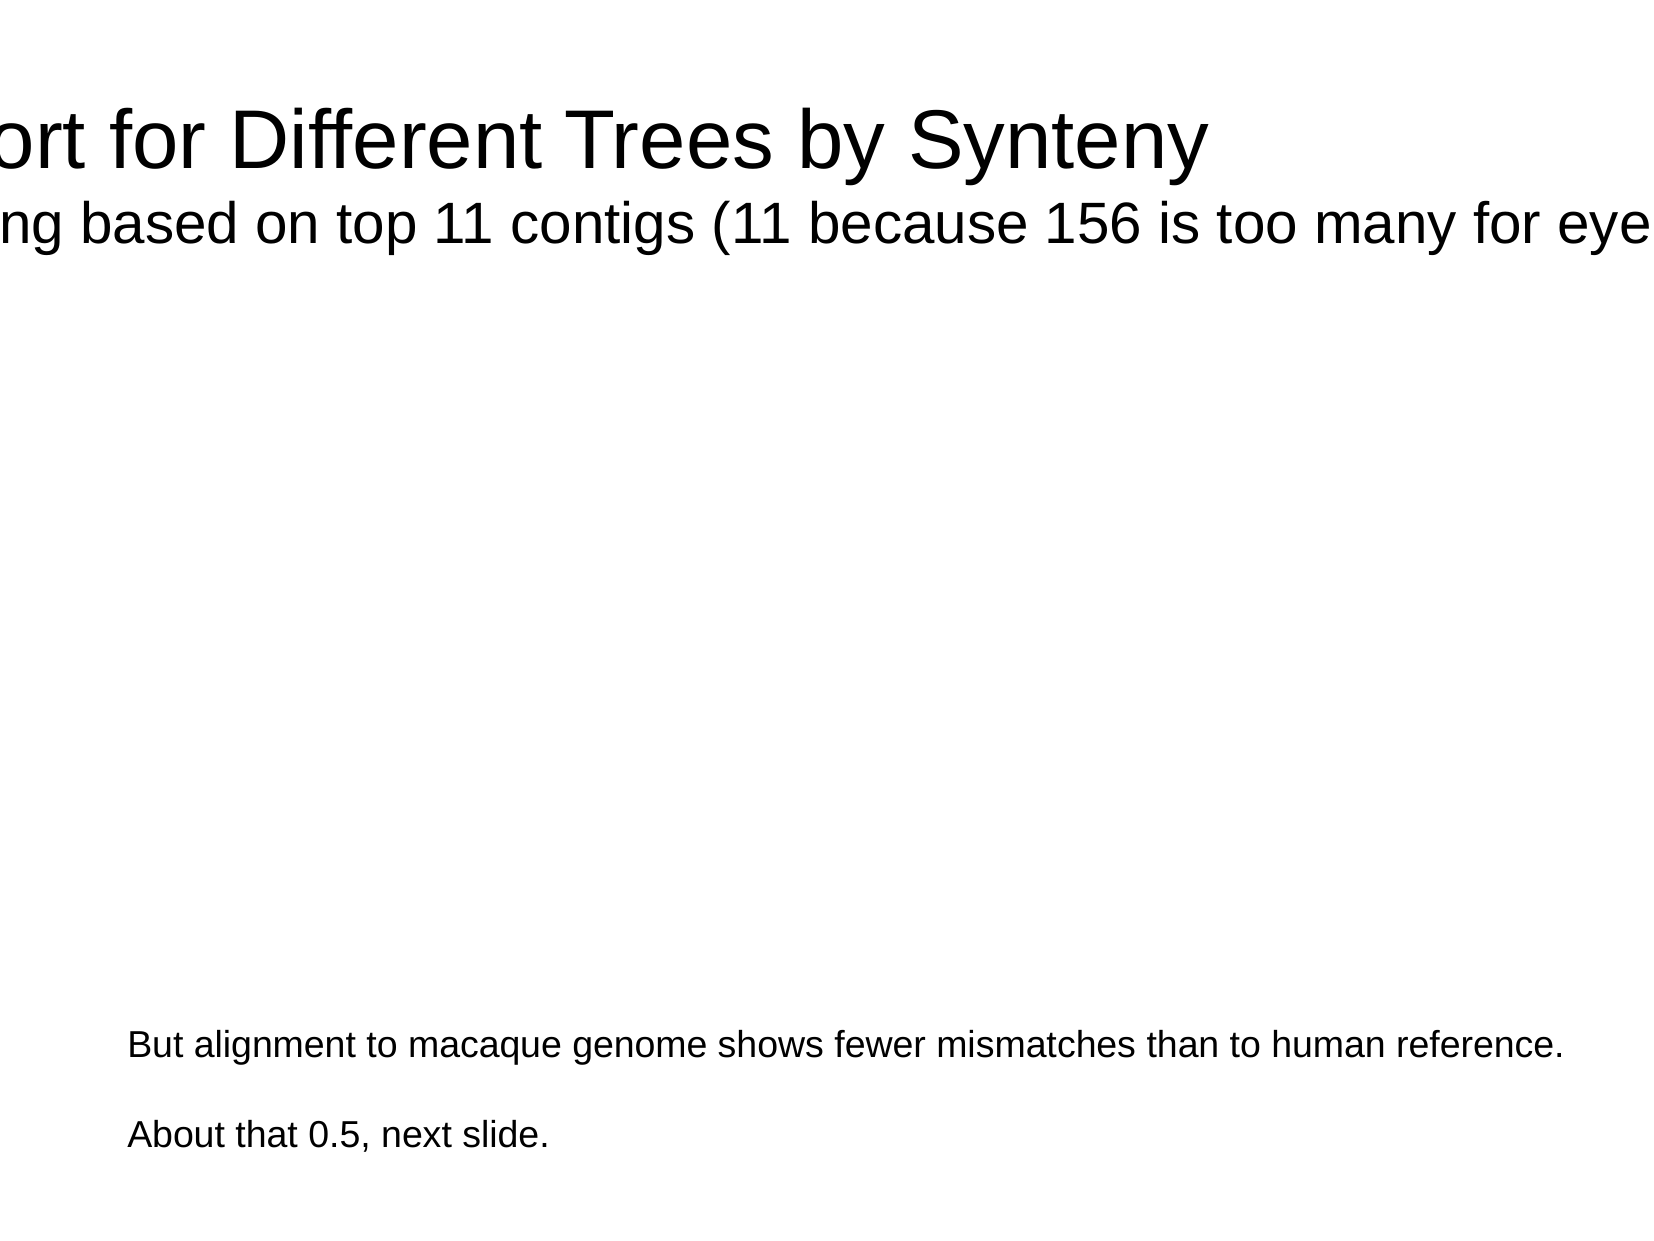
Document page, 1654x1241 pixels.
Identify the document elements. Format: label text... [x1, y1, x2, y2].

text_box But alignment to macaque genome shows fewer mismatches than to human reference. About that 0.5, next slide. [112, 1012, 1580, 1154]
text_box Support for Different Trees by Synteny Eyeballing based on top 11 contigs (11 because 156 is too many for eyeballing.) [82, 59, 1571, 283]
